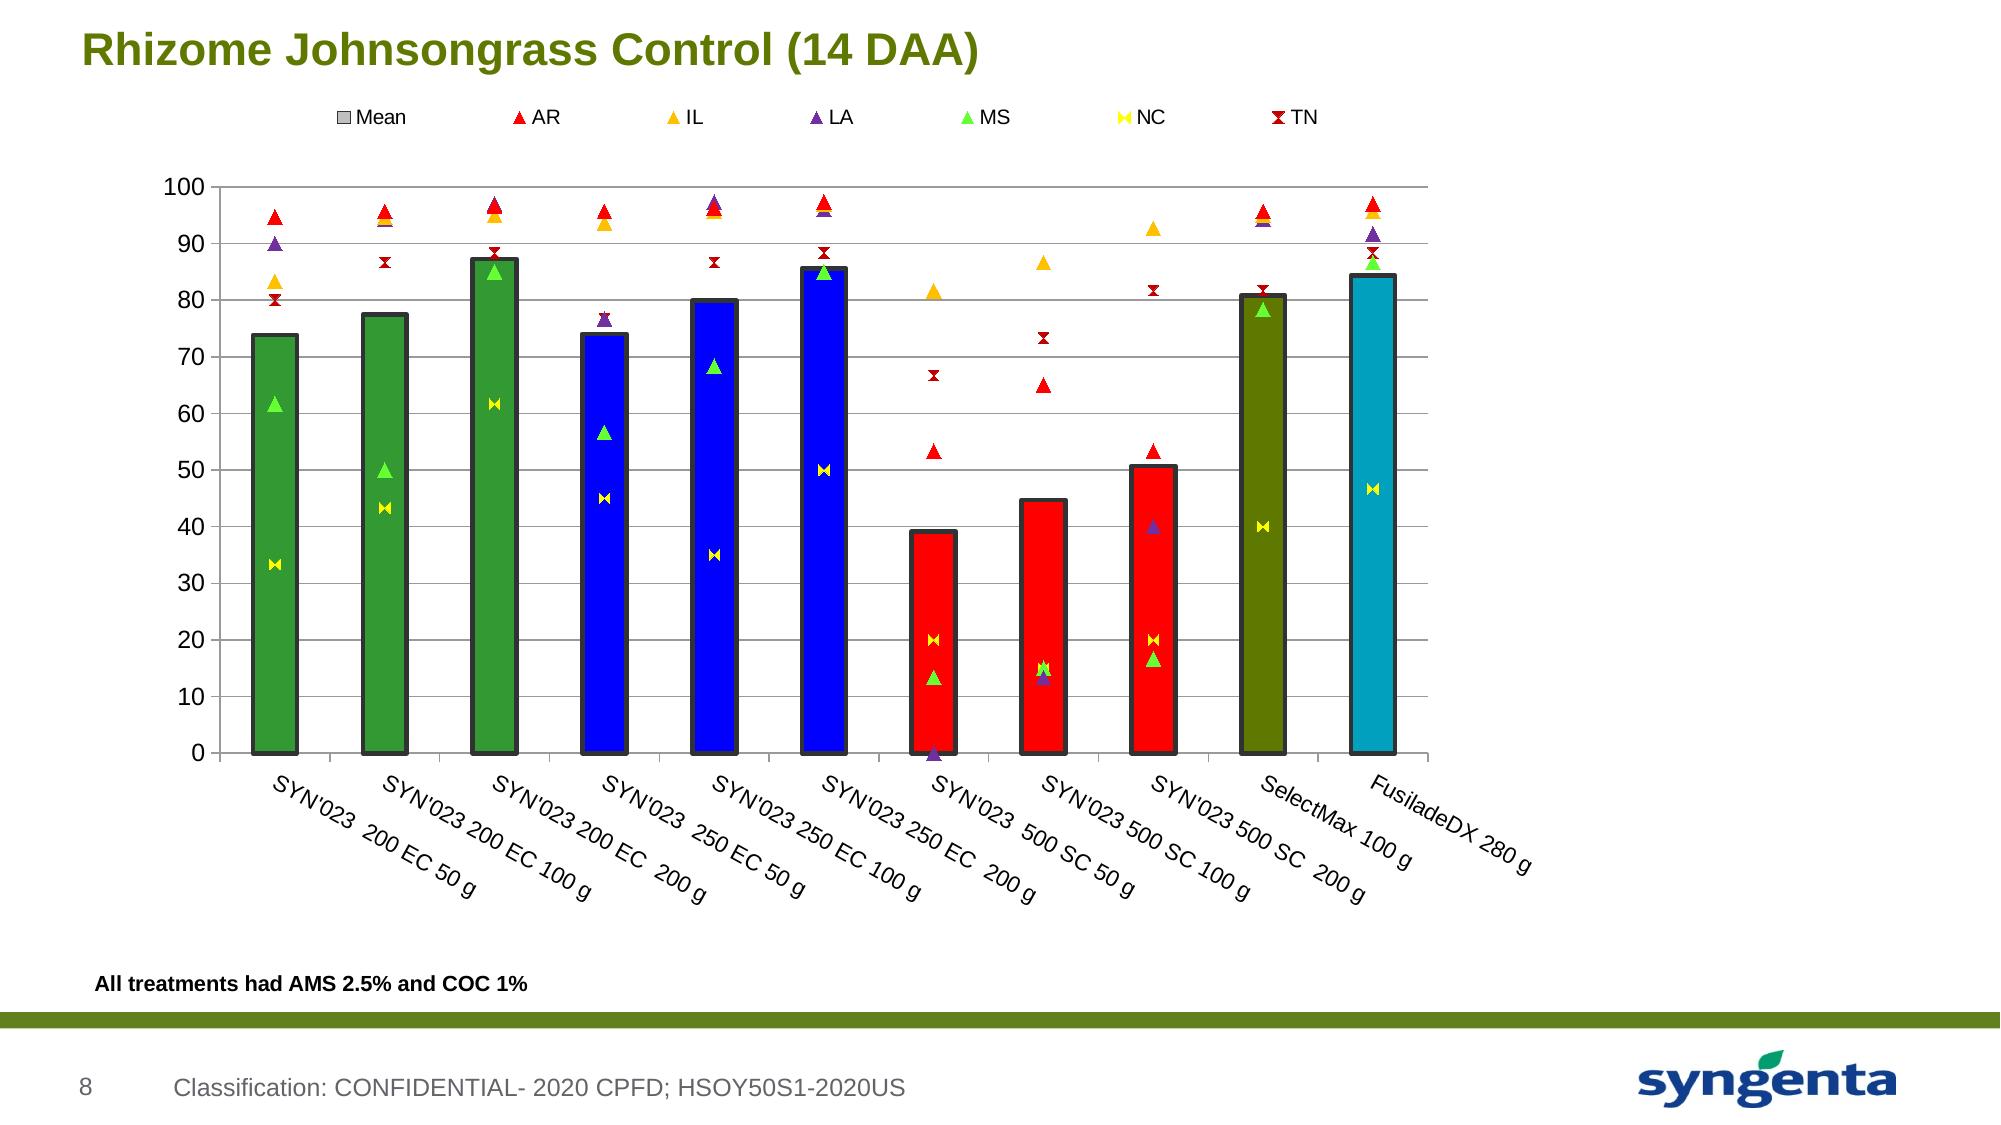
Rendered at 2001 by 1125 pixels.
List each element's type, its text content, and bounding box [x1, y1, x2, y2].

title Rhizome Johnsongrass Control (14 DAA) [81, 14, 1931, 88]
footer Classification: CONFIDENTIAL- 2020 CPFD; HSOY50S1-2020US [173, 1063, 1432, 1125]
picture [0, 1012, 2000, 1125]
text_box All treatments had AMS 2.5% and COC 1% [79, 962, 486, 1004]
chart [149, 87, 1699, 944]
